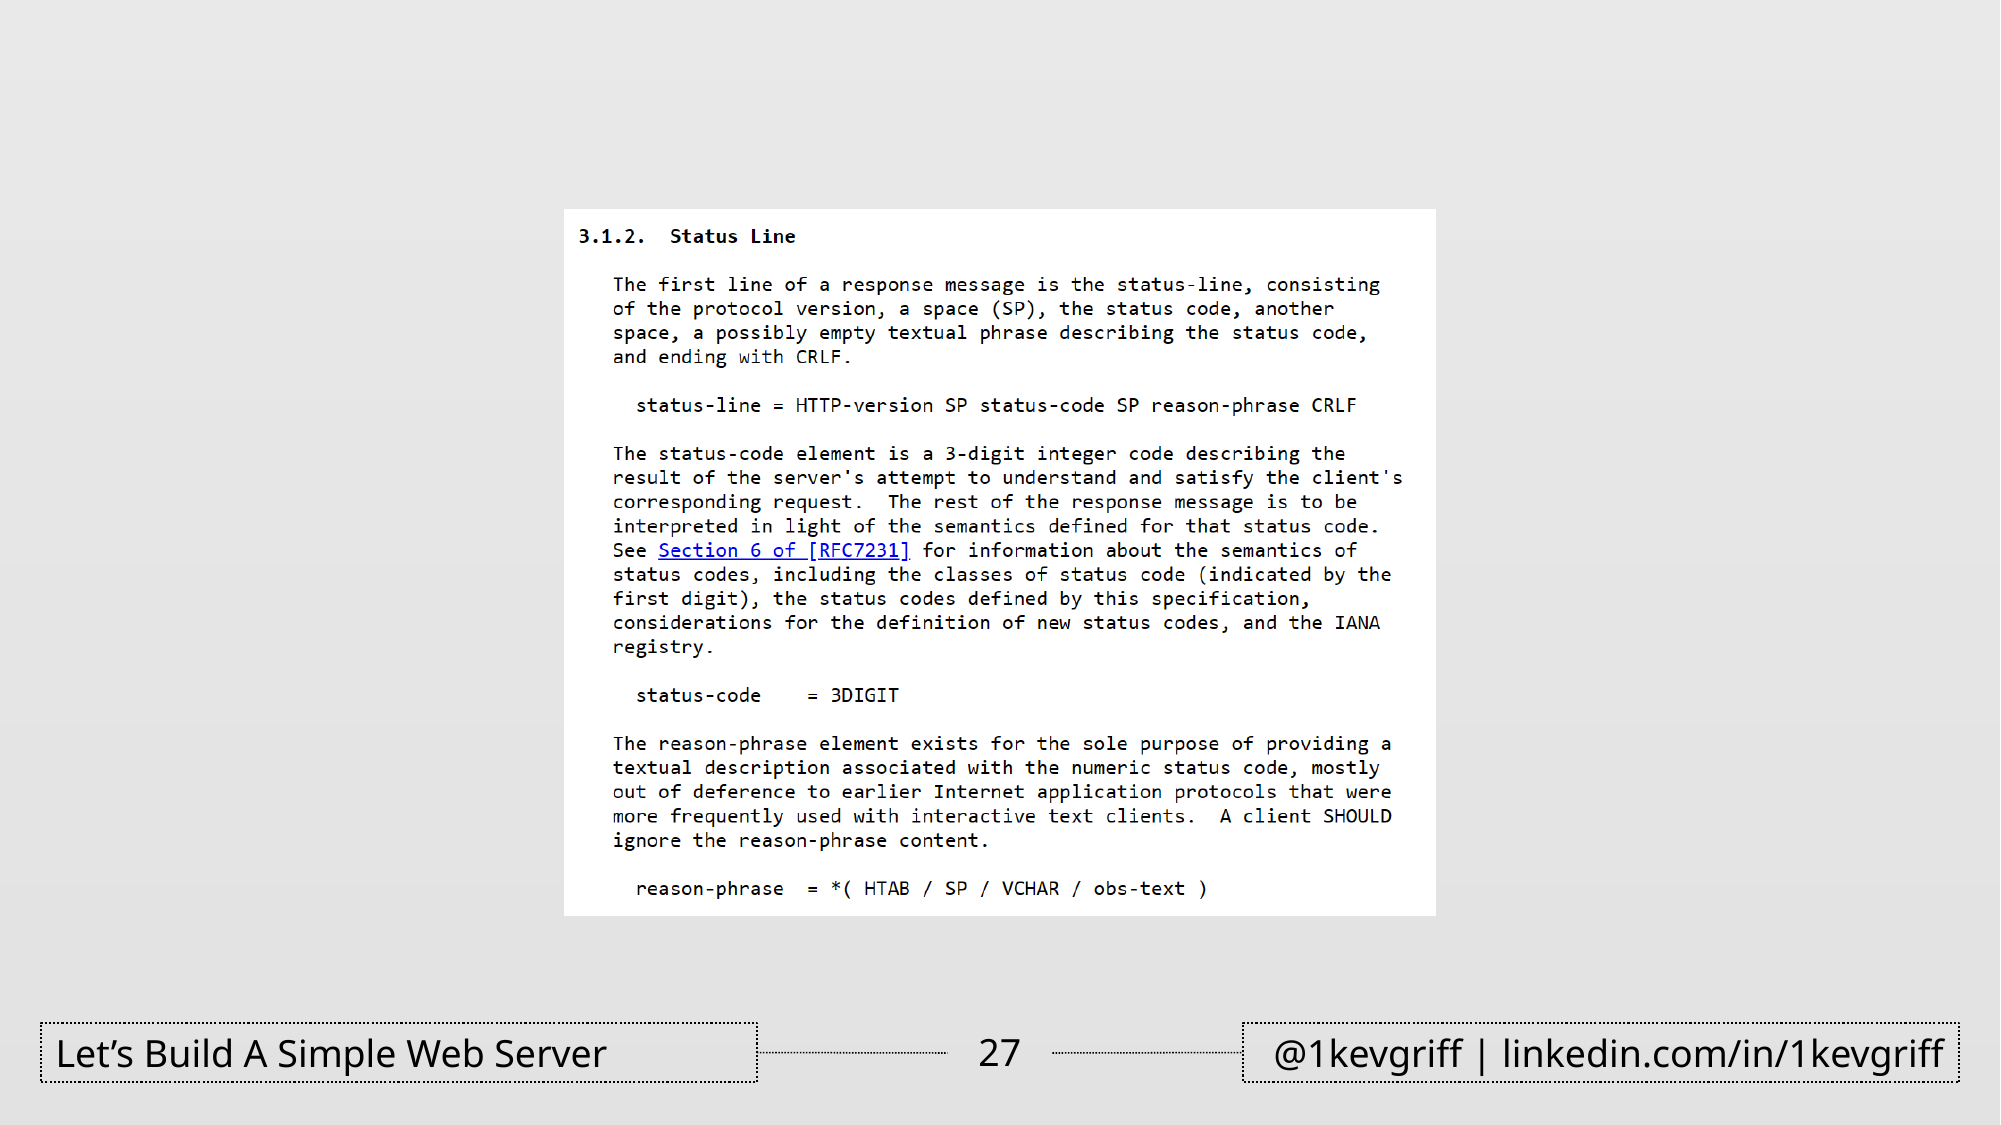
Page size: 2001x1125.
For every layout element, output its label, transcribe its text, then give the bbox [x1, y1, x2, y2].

text_box 27 [954, 1021, 1046, 1087]
picture [564, 209, 1436, 916]
